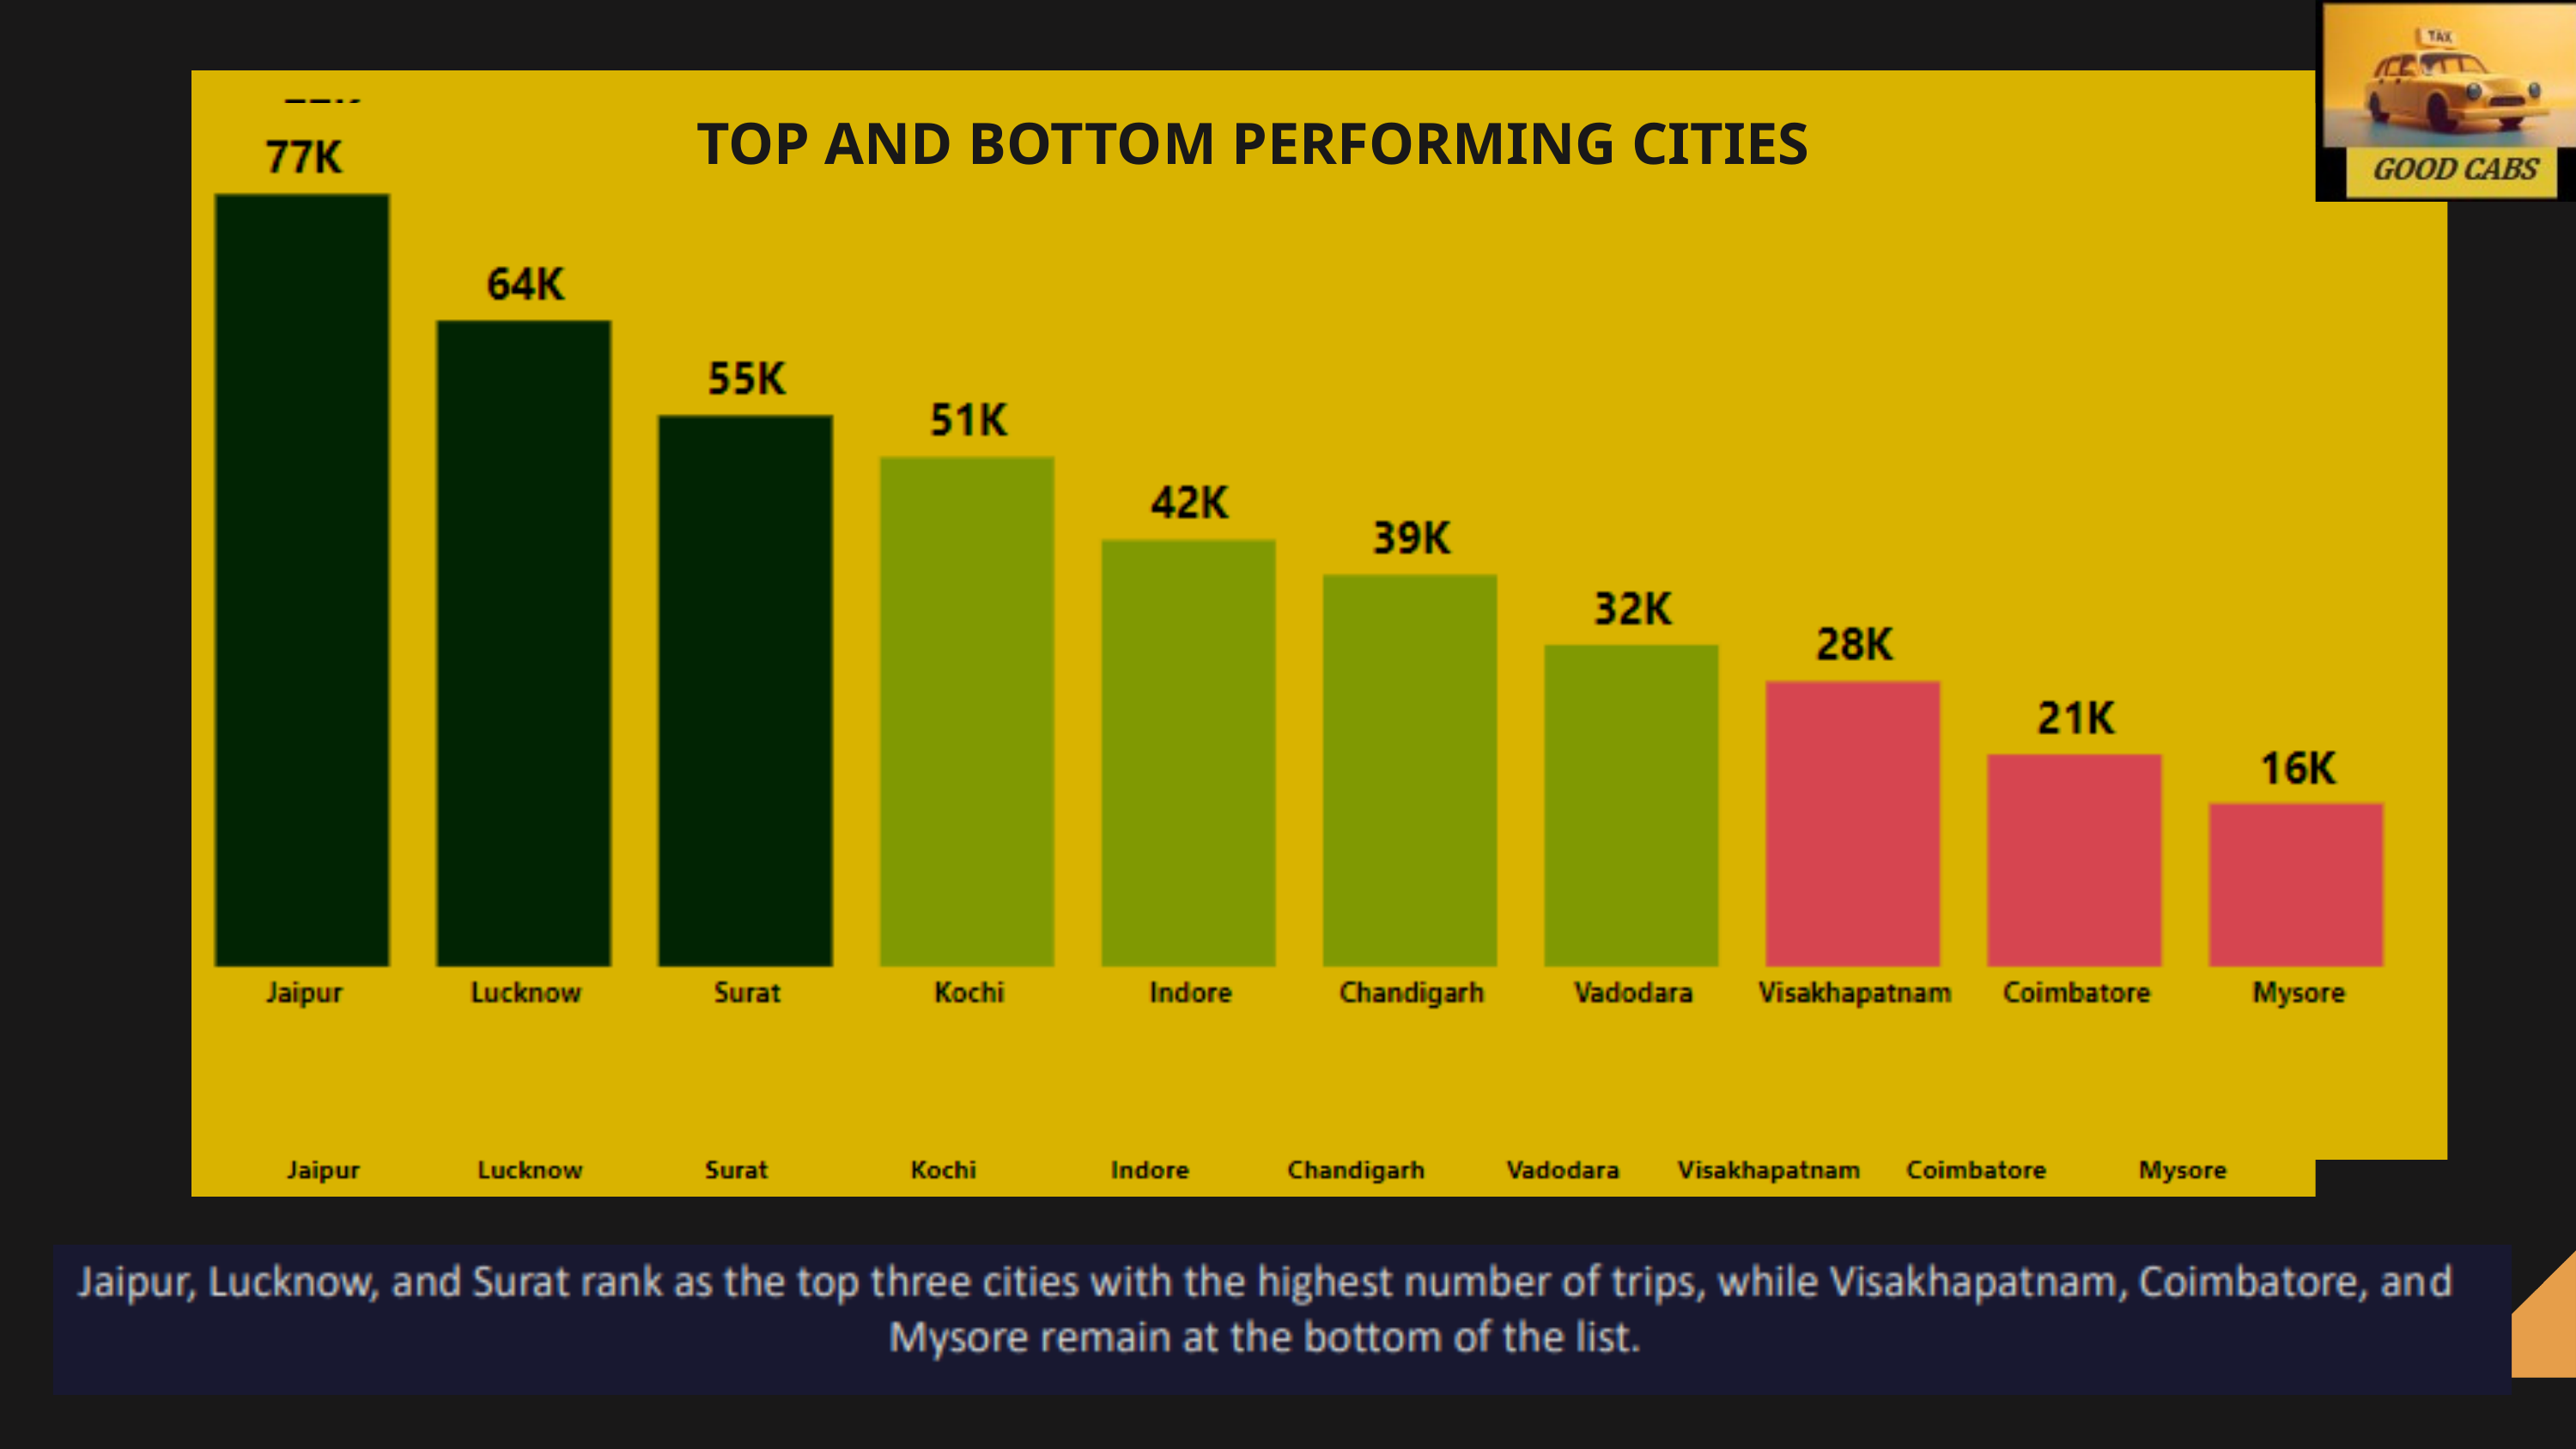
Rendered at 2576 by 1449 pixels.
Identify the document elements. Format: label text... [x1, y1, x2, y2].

text_box [2512, 1251, 2576, 1378]
text_box [191, 1160, 2316, 1197]
text_box [52, 1245, 2512, 1395]
text_box [2315, 0, 2576, 202]
text_box TOP AND BOTTOM PERFORMING CITIES [696, 95, 1811, 176]
text_box [191, 70, 2315, 103]
text_box [191, 103, 2448, 1160]
